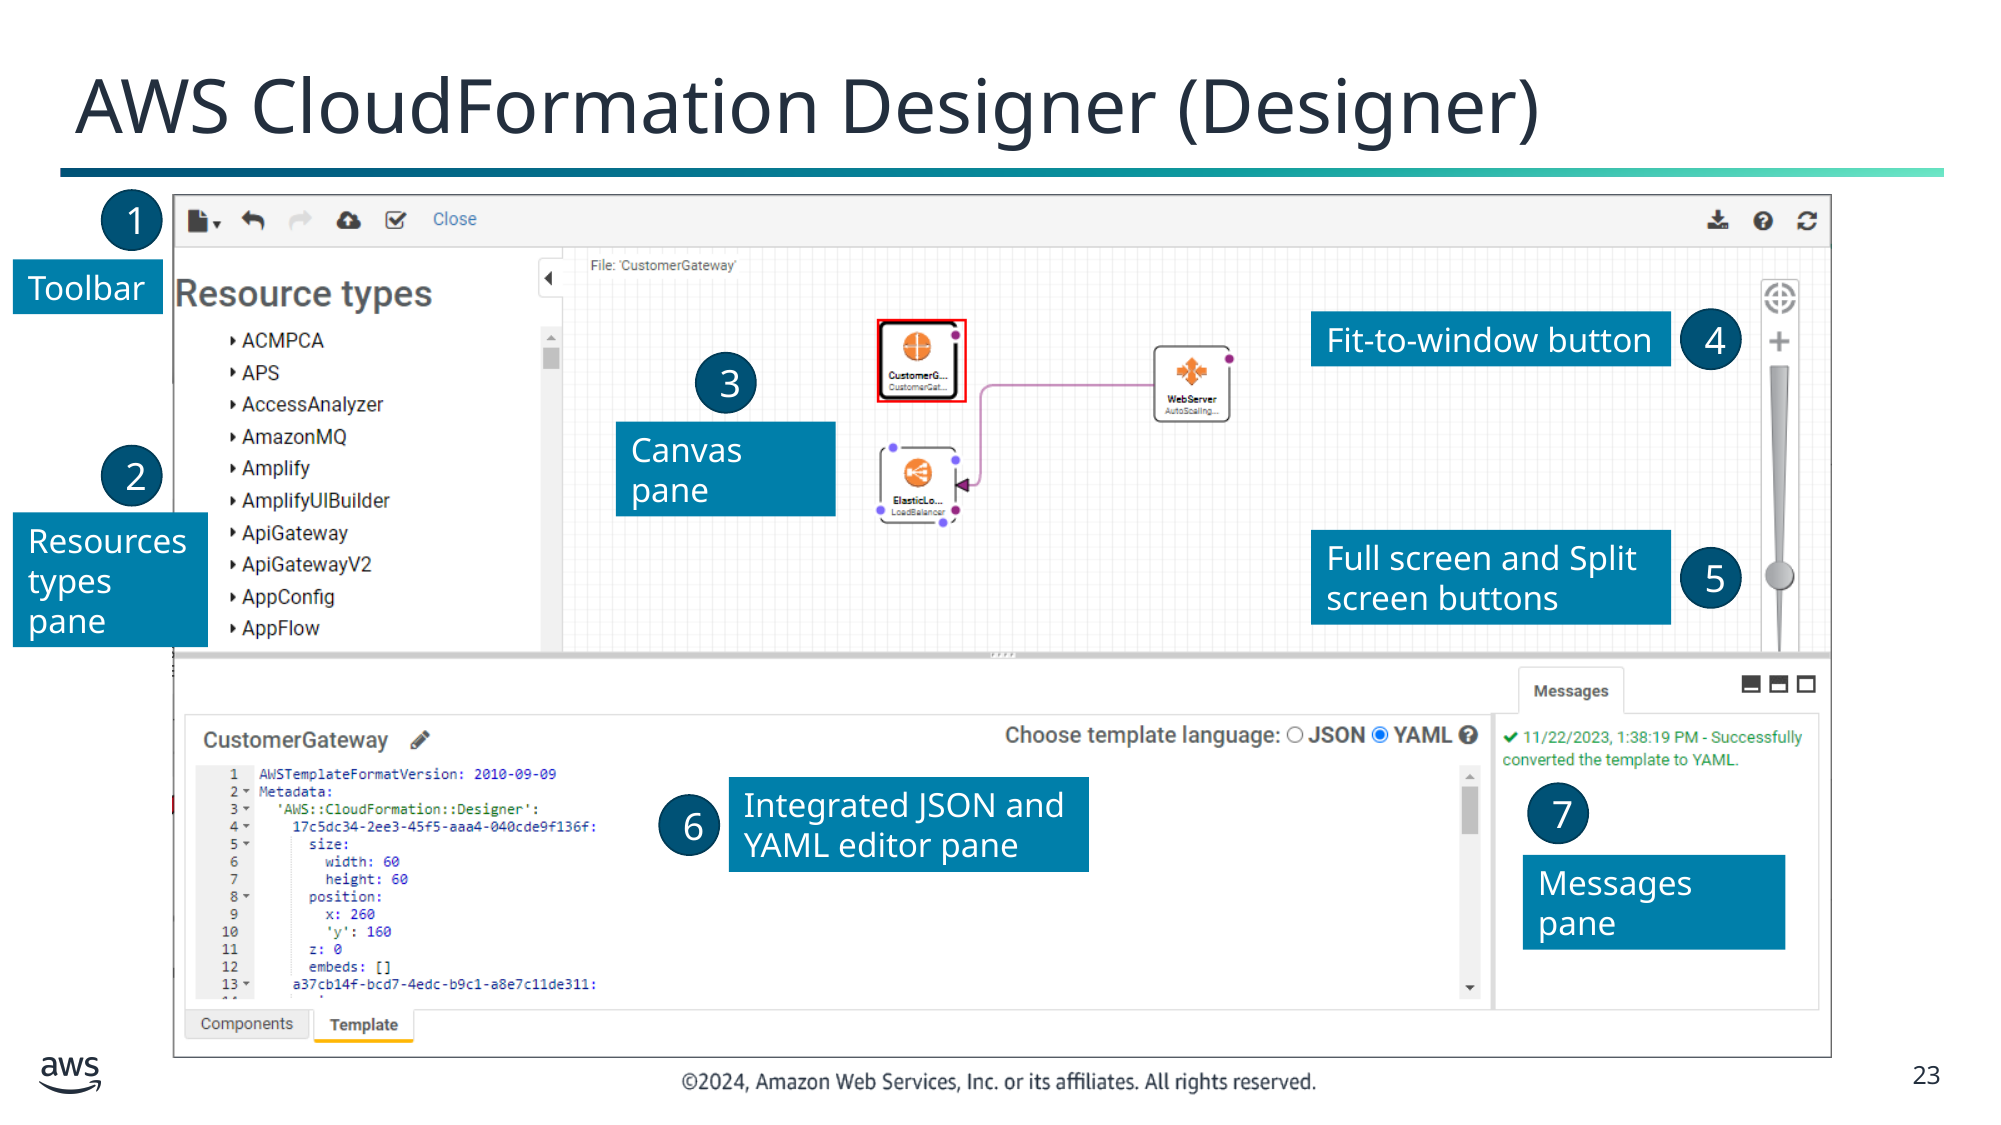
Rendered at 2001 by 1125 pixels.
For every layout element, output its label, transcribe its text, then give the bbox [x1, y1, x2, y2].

slide_number ‹#› [1861, 1057, 1941, 1095]
title AWS CloudFormation Designer (Designer) [60, 49, 1941, 170]
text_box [12, 189, 1832, 1058]
picture [681, 168, 1944, 177]
picture [39, 1058, 101, 1094]
picture [621, 1061, 1378, 1105]
